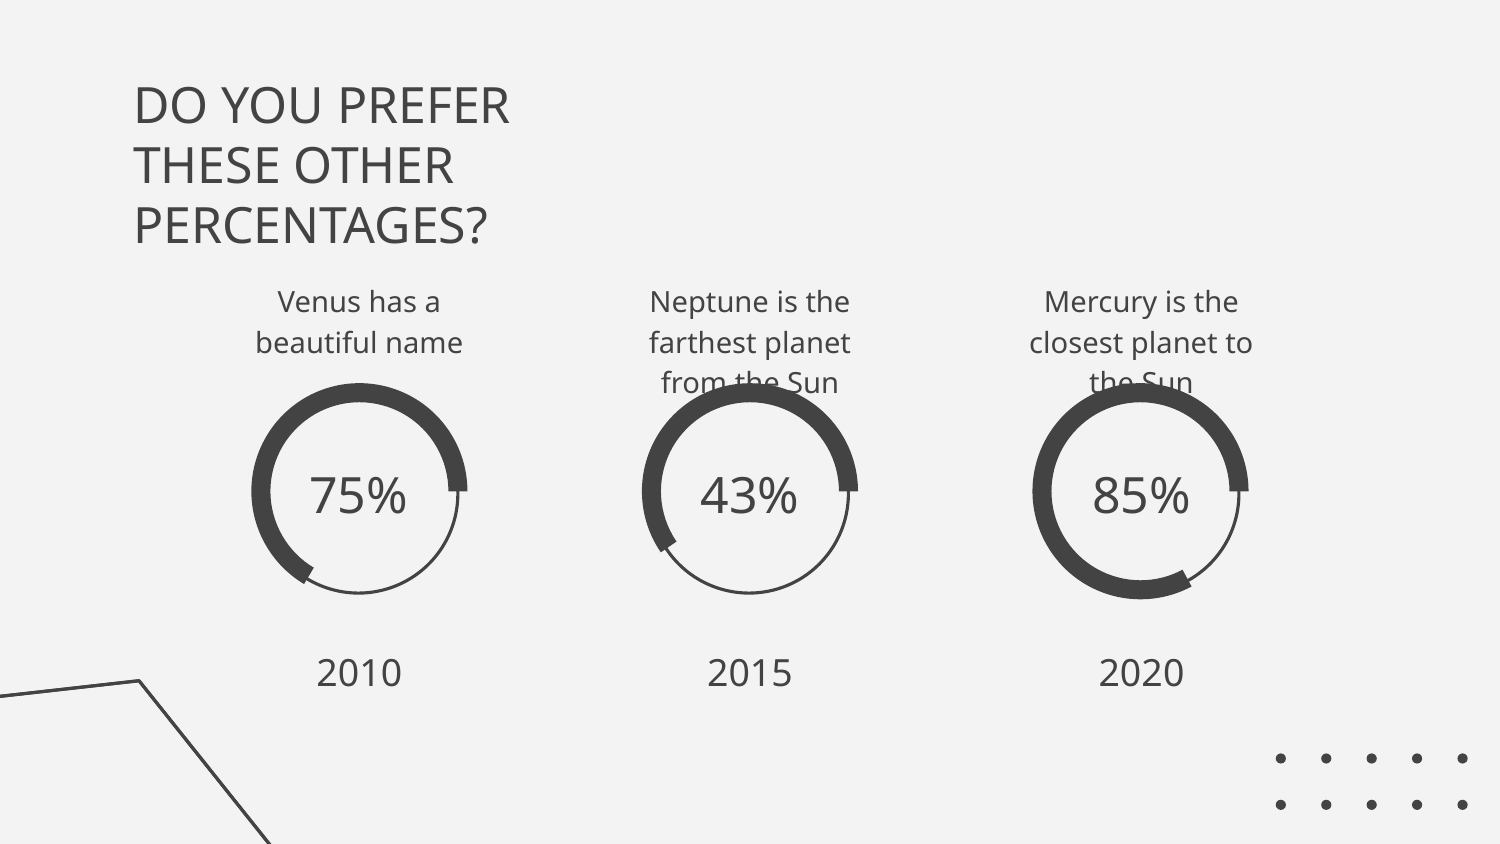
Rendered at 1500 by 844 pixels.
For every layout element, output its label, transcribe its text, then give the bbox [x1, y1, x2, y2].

text_box [1032, 383, 1249, 600]
subtitle Neptune is the farthest planet from the Sun [598, 263, 902, 374]
title 85% [1076, 458, 1207, 530]
title DO YOU PREFER THESE OTHER PERCENTAGES? [118, 58, 646, 196]
text_box [641, 383, 859, 553]
text_box [271, 403, 458, 594]
subtitle Mercury is the closest planet to the Sun [989, 263, 1294, 374]
title 75% [293, 458, 424, 530]
text_box [251, 383, 468, 585]
text_box [0, 680, 270, 844]
title 43% [685, 458, 815, 530]
subtitle 2010 [207, 627, 512, 698]
subtitle 2020 [989, 627, 1294, 698]
subtitle 2015 [598, 627, 902, 698]
text_box [661, 403, 849, 594]
subtitle Venus has a beautiful name [207, 263, 512, 374]
text_box [1052, 403, 1239, 580]
